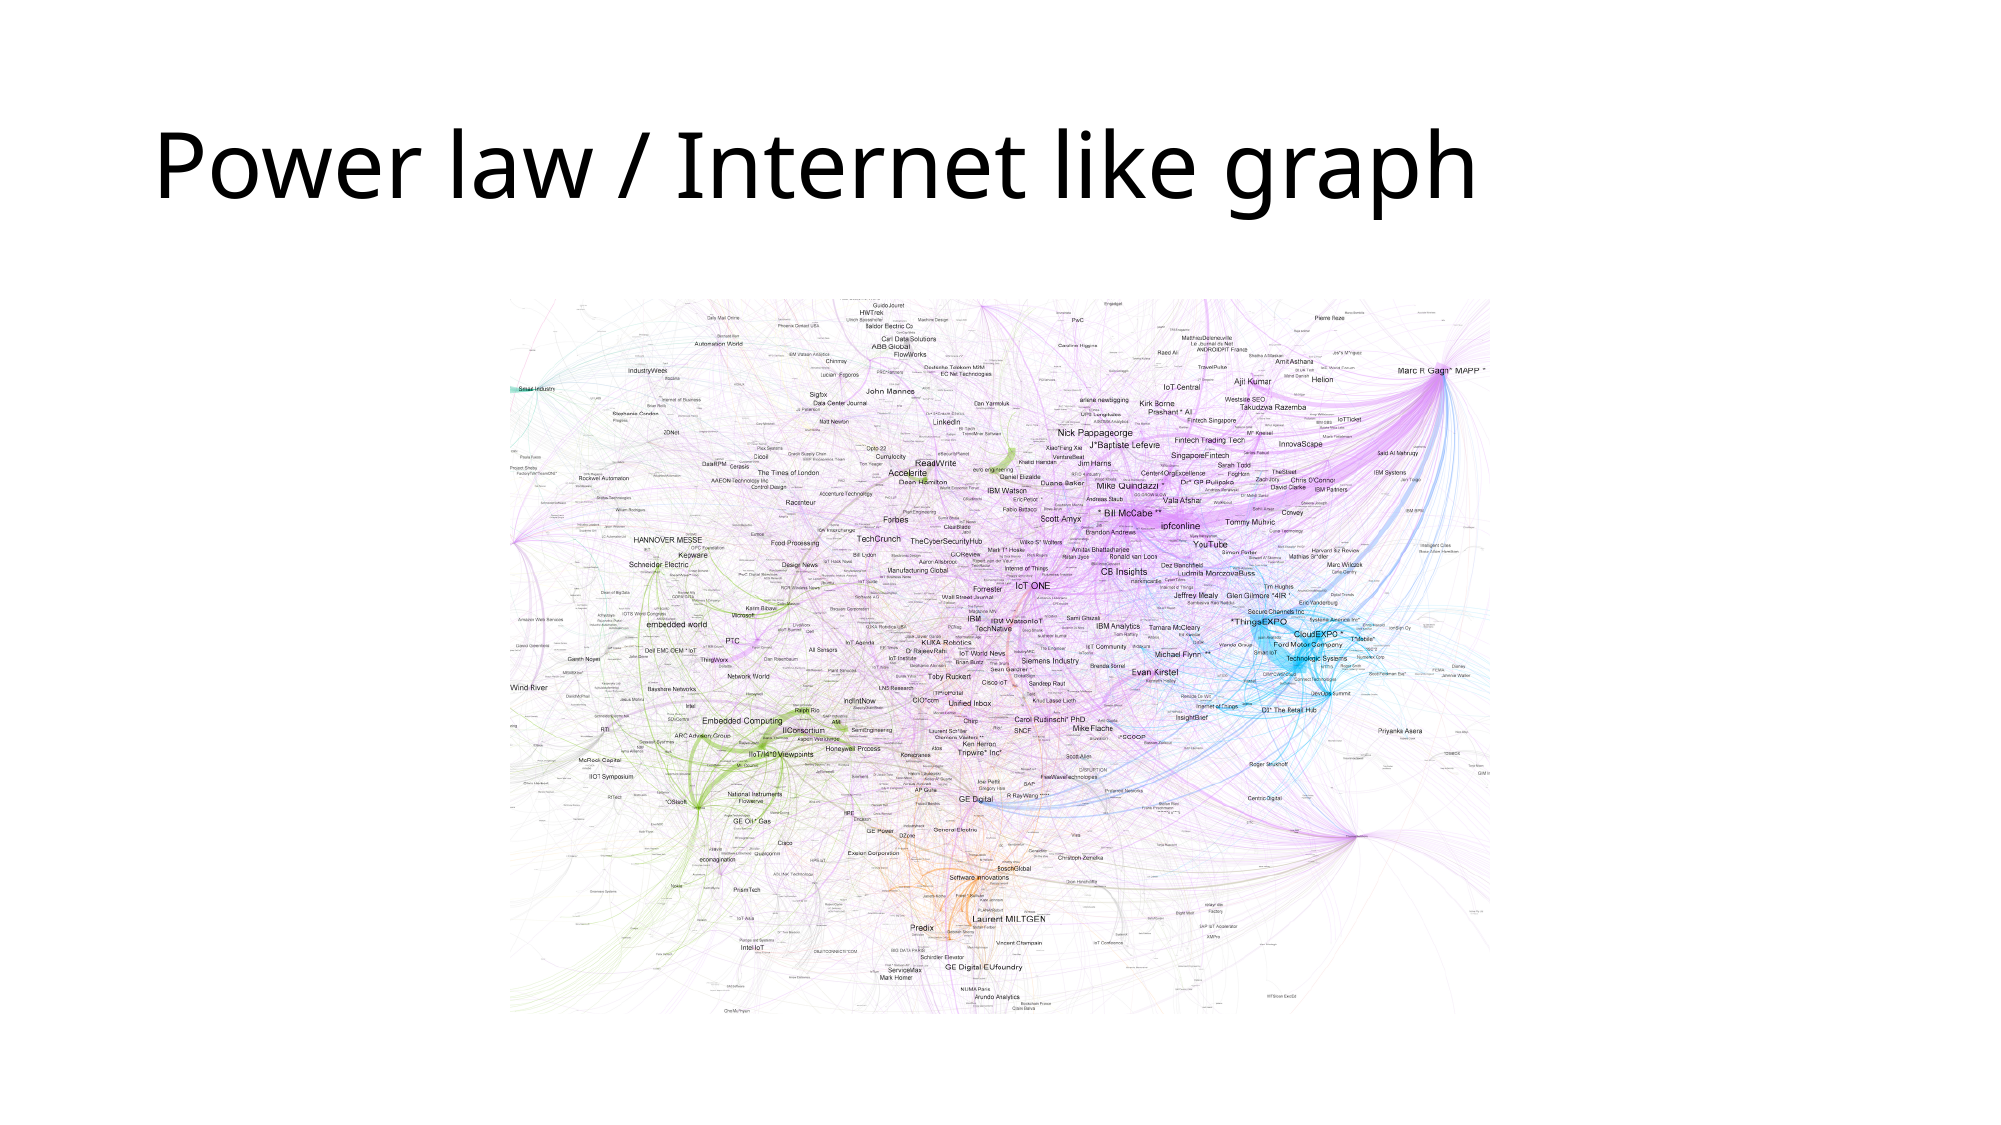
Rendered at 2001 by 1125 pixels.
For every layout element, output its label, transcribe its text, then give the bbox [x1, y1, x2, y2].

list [510, 299, 1490, 1014]
title Power law / Internet like graph [137, 59, 1863, 278]
